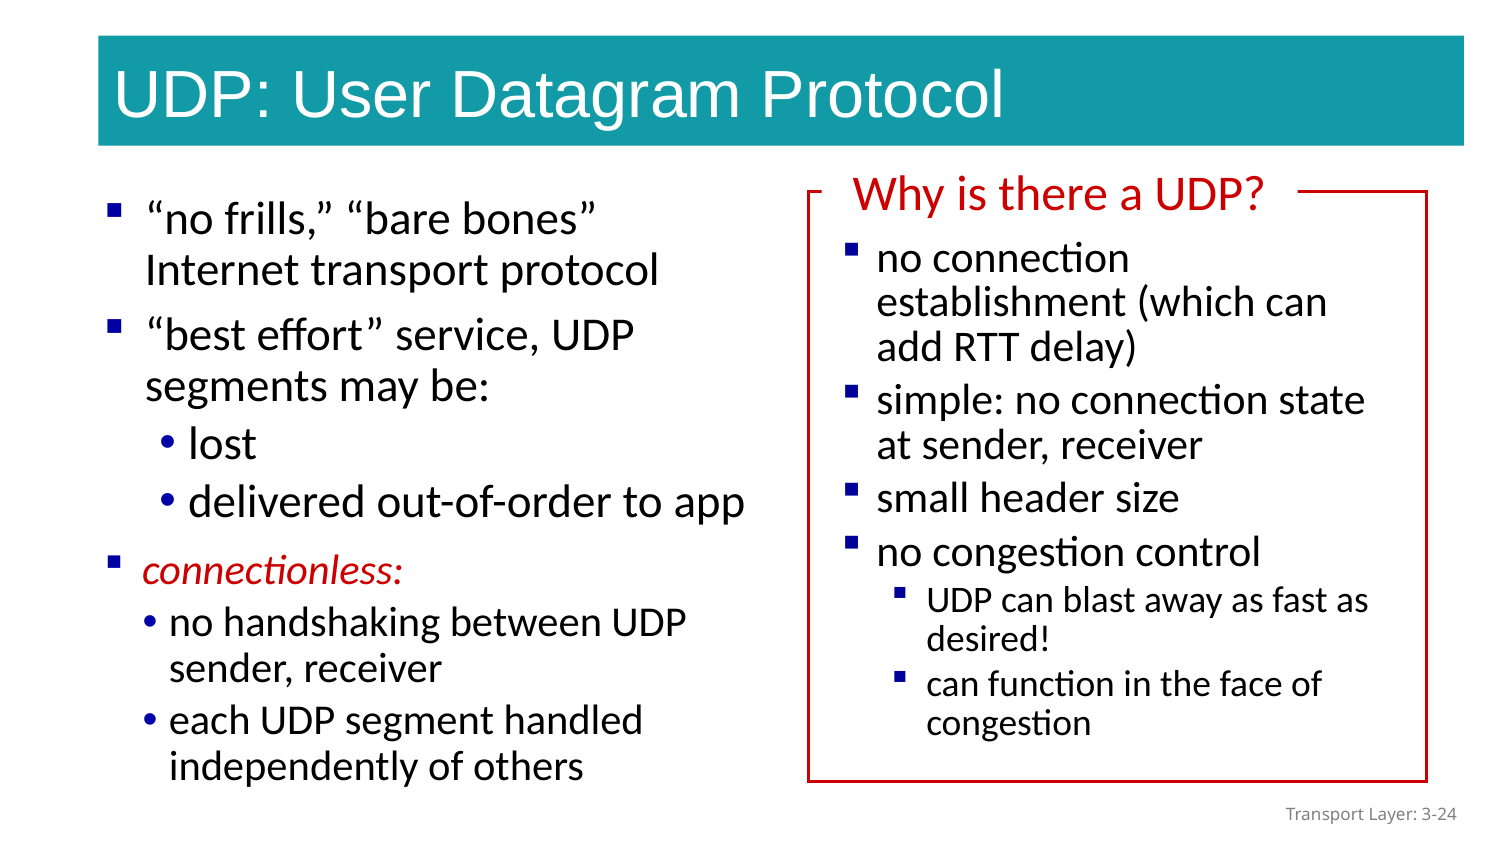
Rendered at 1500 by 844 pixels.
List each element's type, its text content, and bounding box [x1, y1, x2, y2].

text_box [807, 164, 1428, 782]
text_box connectionless: no handshaking between UDP sender, receiver each UDP segment handled independently of others [78, 541, 762, 796]
title UDP: User Datagram Protocol [98, 35, 1464, 146]
text_box “no frills,” “bare bones” Internet transport protocol “best effort” service, UDP segments may be: lost delivered out-of-order to app [76, 188, 759, 549]
slide_number Transport Layer: 3-24 [1134, 792, 1472, 838]
